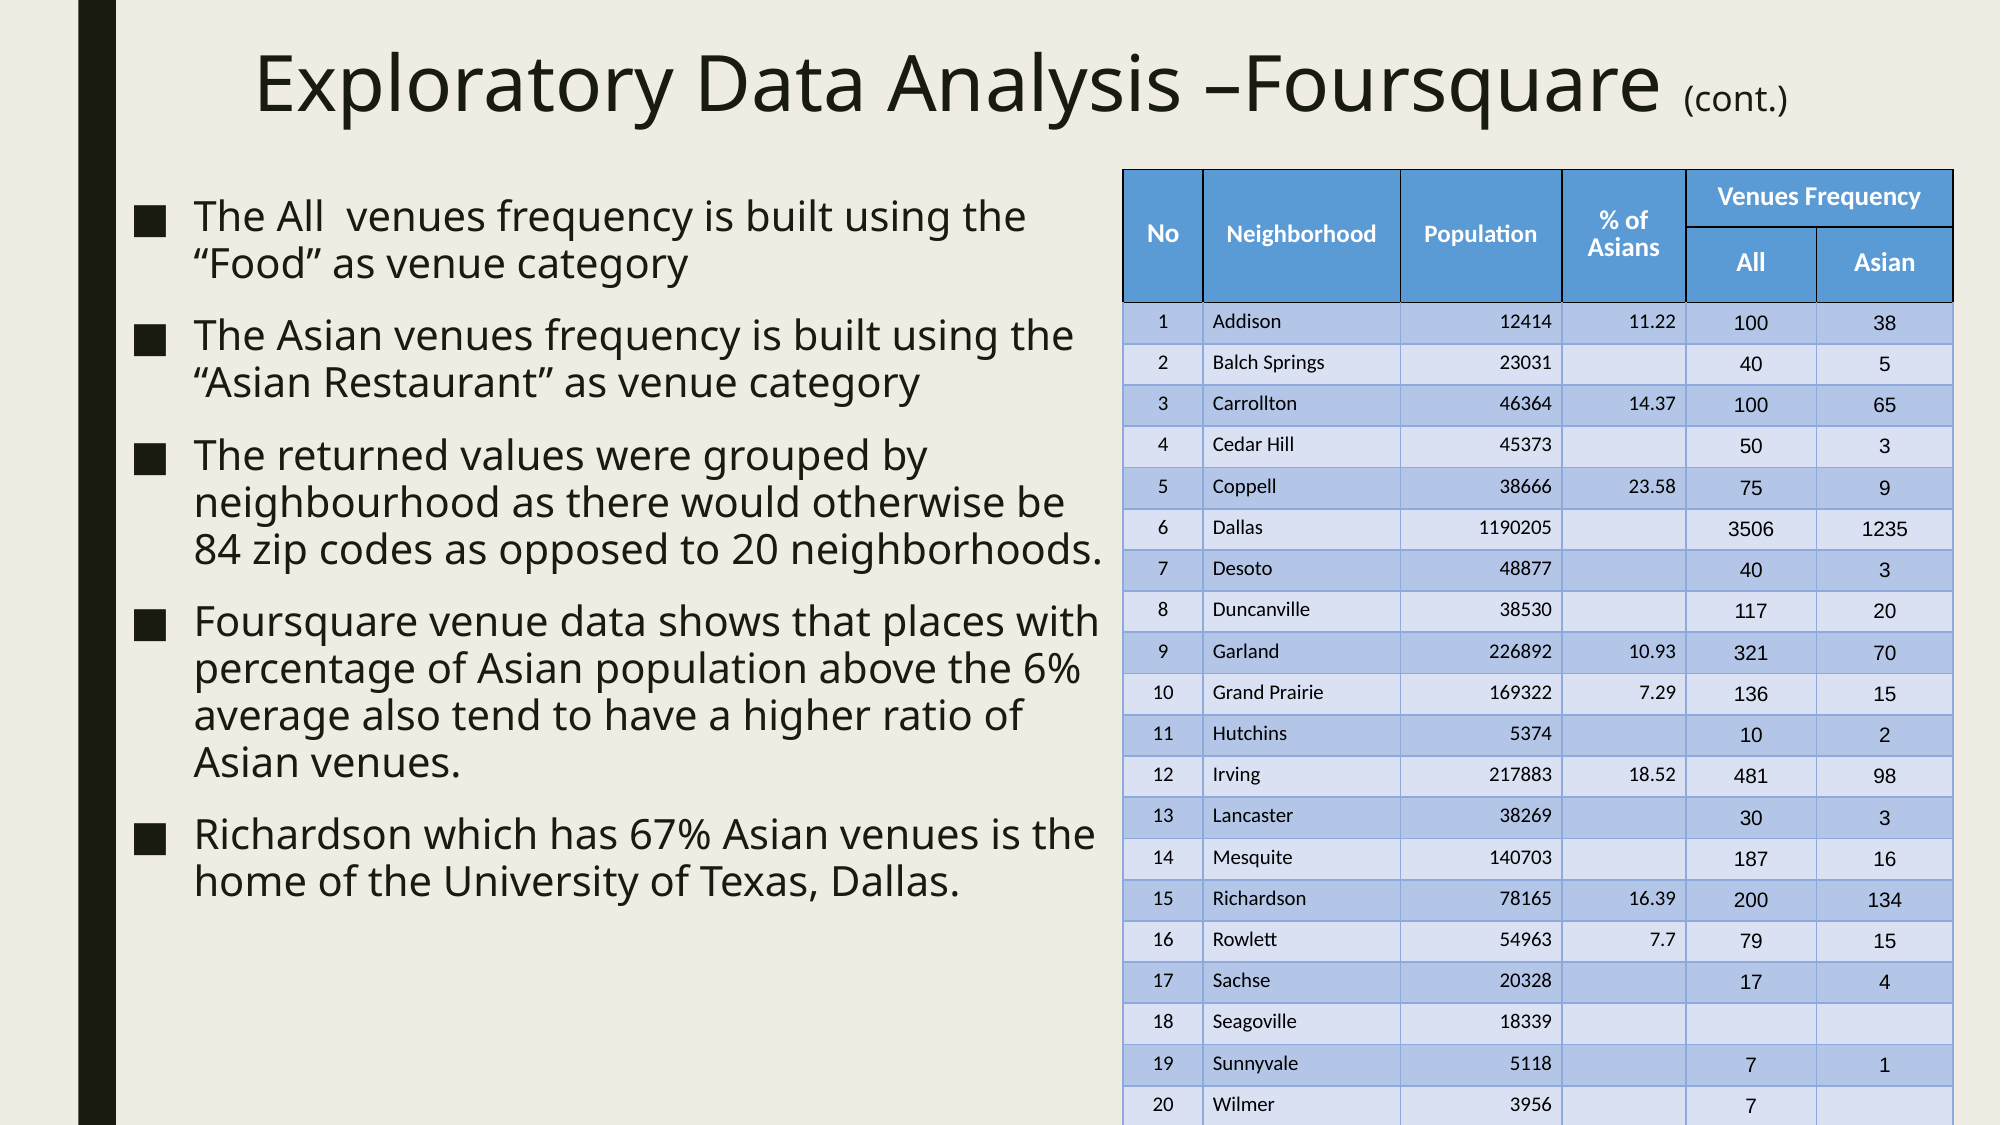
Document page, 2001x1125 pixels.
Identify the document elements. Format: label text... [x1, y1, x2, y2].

table_cell 200 [1687, 881, 1816, 920]
table_cell 38530 [1401, 592, 1561, 631]
table_cell 12 [1124, 757, 1202, 796]
table_cell [1563, 427, 1685, 467]
table_cell Hutchins [1204, 716, 1400, 755]
table_cell [1563, 551, 1685, 590]
table_cell All [1687, 228, 1816, 302]
table_cell 70 [1817, 633, 1952, 673]
table_cell 46364 [1401, 386, 1561, 425]
table_header No [1124, 170, 1202, 302]
table_cell 136 [1687, 674, 1816, 714]
table_cell 16 [1817, 839, 1952, 879]
table_cell 2 [1124, 345, 1202, 384]
table_cell Desoto [1204, 551, 1400, 590]
table_cell 16.39 [1563, 881, 1685, 920]
list The All venues frequency is built using the “Food” as venue category The Asian venues frequency is built using the “Asian Restaurant” as venue category The returned values were grouped by neighbourhood as there would otherwise be 84 zip codes as opposed to 20 neighborhoods. Foursquare venue data shows that places with percentage of Asian population above the 6% average also tend to have a higher ratio of Asian venues. Richardson which has 67% Asian venues is the home of the University of Texas, Dallas. [115, 186, 1122, 1018]
table_cell Mesquite [1204, 839, 1400, 879]
table_cell 38269 [1401, 798, 1561, 838]
table_cell 17 [1124, 963, 1202, 1002]
table_cell 38666 [1401, 468, 1561, 508]
table_header Neighborhood [1204, 170, 1400, 302]
table_cell [1563, 510, 1685, 549]
table_cell 117 [1687, 592, 1816, 631]
table_cell 7 [1687, 1087, 1816, 1125]
table_cell Grand Prairie [1204, 674, 1400, 714]
title Exploratory Data Analysis –Foursquare (cont.) [238, 37, 1814, 144]
table_cell Irving [1204, 757, 1400, 796]
table_cell 3 [1817, 551, 1952, 590]
table_cell 9 [1817, 468, 1952, 508]
table_cell 40 [1687, 345, 1816, 384]
table_cell 48877 [1401, 551, 1561, 590]
table_cell 1 [1817, 1045, 1952, 1085]
table_cell 5374 [1401, 716, 1561, 755]
table_header % of Asians [1563, 170, 1685, 302]
table_cell 45373 [1401, 427, 1561, 467]
table_cell Addison [1204, 303, 1400, 343]
table_cell 13 [1124, 798, 1202, 838]
table_cell [1563, 798, 1685, 838]
table_cell 1 [1124, 303, 1202, 343]
table_cell 7 [1124, 551, 1202, 590]
table_cell Lancaster [1204, 798, 1400, 838]
table_cell 79 [1687, 922, 1816, 961]
table_cell Cedar Hill [1204, 427, 1400, 467]
table_cell 18339 [1401, 1004, 1561, 1044]
table_cell 134 [1817, 881, 1952, 920]
table_cell 100 [1687, 303, 1816, 343]
table_cell 5118 [1401, 1045, 1561, 1085]
table_cell 30 [1687, 798, 1816, 838]
table_cell 11 [1124, 716, 1202, 755]
table_header Population [1401, 170, 1561, 302]
table_cell Wilmer [1204, 1087, 1400, 1125]
table_cell 4 [1124, 427, 1202, 467]
table_cell 20328 [1401, 963, 1561, 1002]
table_cell 38 [1817, 303, 1952, 343]
table_cell 140703 [1401, 839, 1561, 879]
table_cell Duncanville [1204, 592, 1400, 631]
table_cell 5 [1817, 345, 1952, 384]
table_cell [1563, 592, 1685, 631]
table_cell 187 [1687, 839, 1816, 879]
table_cell Garland [1204, 633, 1400, 673]
table_cell Asian [1817, 228, 1952, 302]
table_cell 20 [1817, 592, 1952, 631]
table_cell [1817, 1087, 1952, 1125]
table_cell 23031 [1401, 345, 1561, 384]
table_cell 3 [1124, 386, 1202, 425]
table_cell 226892 [1401, 633, 1561, 673]
table_cell 4 [1817, 963, 1952, 1002]
table_cell [1563, 1045, 1685, 1085]
table_cell 15 [1817, 674, 1952, 714]
table_cell [1563, 963, 1685, 1002]
table_cell 7 [1687, 1045, 1816, 1085]
table_cell 7.29 [1563, 674, 1685, 714]
table_cell Rowlett [1204, 922, 1400, 961]
table_header Venues Frequency [1687, 170, 1952, 226]
table_cell 1235 [1817, 510, 1952, 549]
table_cell 98 [1817, 757, 1952, 796]
table_cell Carrollton [1204, 386, 1400, 425]
table_cell 321 [1687, 633, 1816, 673]
table_cell 65 [1817, 386, 1952, 425]
table_cell 1190205 [1401, 510, 1561, 549]
table_cell 481 [1687, 757, 1816, 796]
table_cell 5 [1124, 468, 1202, 508]
table_cell 16 [1124, 922, 1202, 961]
table_cell 40 [1687, 551, 1816, 590]
table_cell 7.7 [1563, 922, 1685, 961]
table_cell 6 [1124, 510, 1202, 549]
table_cell 11.22 [1563, 303, 1685, 343]
table_cell Coppell [1204, 468, 1400, 508]
table_cell 217883 [1401, 757, 1561, 796]
table_cell Sunnyvale [1204, 1045, 1400, 1085]
table_cell 12414 [1401, 303, 1561, 343]
table_cell [1563, 716, 1685, 755]
table_cell 50 [1687, 427, 1816, 467]
table_cell Sachse [1204, 963, 1400, 1002]
table_cell 14 [1124, 839, 1202, 879]
table_cell 8 [1124, 592, 1202, 631]
table_cell Balch Springs [1204, 345, 1400, 384]
table_cell 3 [1817, 798, 1952, 838]
table_cell 3506 [1687, 510, 1816, 549]
table_cell 3956 [1401, 1087, 1561, 1125]
table_cell 9 [1124, 633, 1202, 673]
table_cell 10 [1687, 716, 1816, 755]
table_cell 54963 [1401, 922, 1561, 961]
table_cell Dallas [1204, 510, 1400, 549]
table_cell 75 [1687, 468, 1816, 508]
table_cell 10 [1124, 674, 1202, 714]
table_cell [1563, 839, 1685, 879]
table_cell 169322 [1401, 674, 1561, 714]
table_cell [1563, 1004, 1685, 1044]
table_cell 14.37 [1563, 386, 1685, 425]
table_cell 19 [1124, 1045, 1202, 1085]
table_cell Seagoville [1204, 1004, 1400, 1044]
table_cell 18.52 [1563, 757, 1685, 796]
table_cell [1817, 1004, 1952, 1044]
table_cell 10.93 [1563, 633, 1685, 673]
table_cell 15 [1124, 881, 1202, 920]
table_cell 100 [1687, 386, 1816, 425]
table_cell [1563, 1087, 1685, 1125]
table_cell 17 [1687, 963, 1816, 1002]
table_cell 23.58 [1563, 468, 1685, 508]
table_cell [1687, 1004, 1816, 1044]
table_cell 15 [1817, 922, 1952, 961]
table_cell Richardson [1204, 881, 1400, 920]
table_cell 20 [1124, 1087, 1202, 1125]
table_cell 3 [1817, 427, 1952, 467]
table_cell [1563, 345, 1685, 384]
table_cell 78165 [1401, 881, 1561, 920]
table_cell 18 [1124, 1004, 1202, 1044]
table_cell 2 [1817, 716, 1952, 755]
